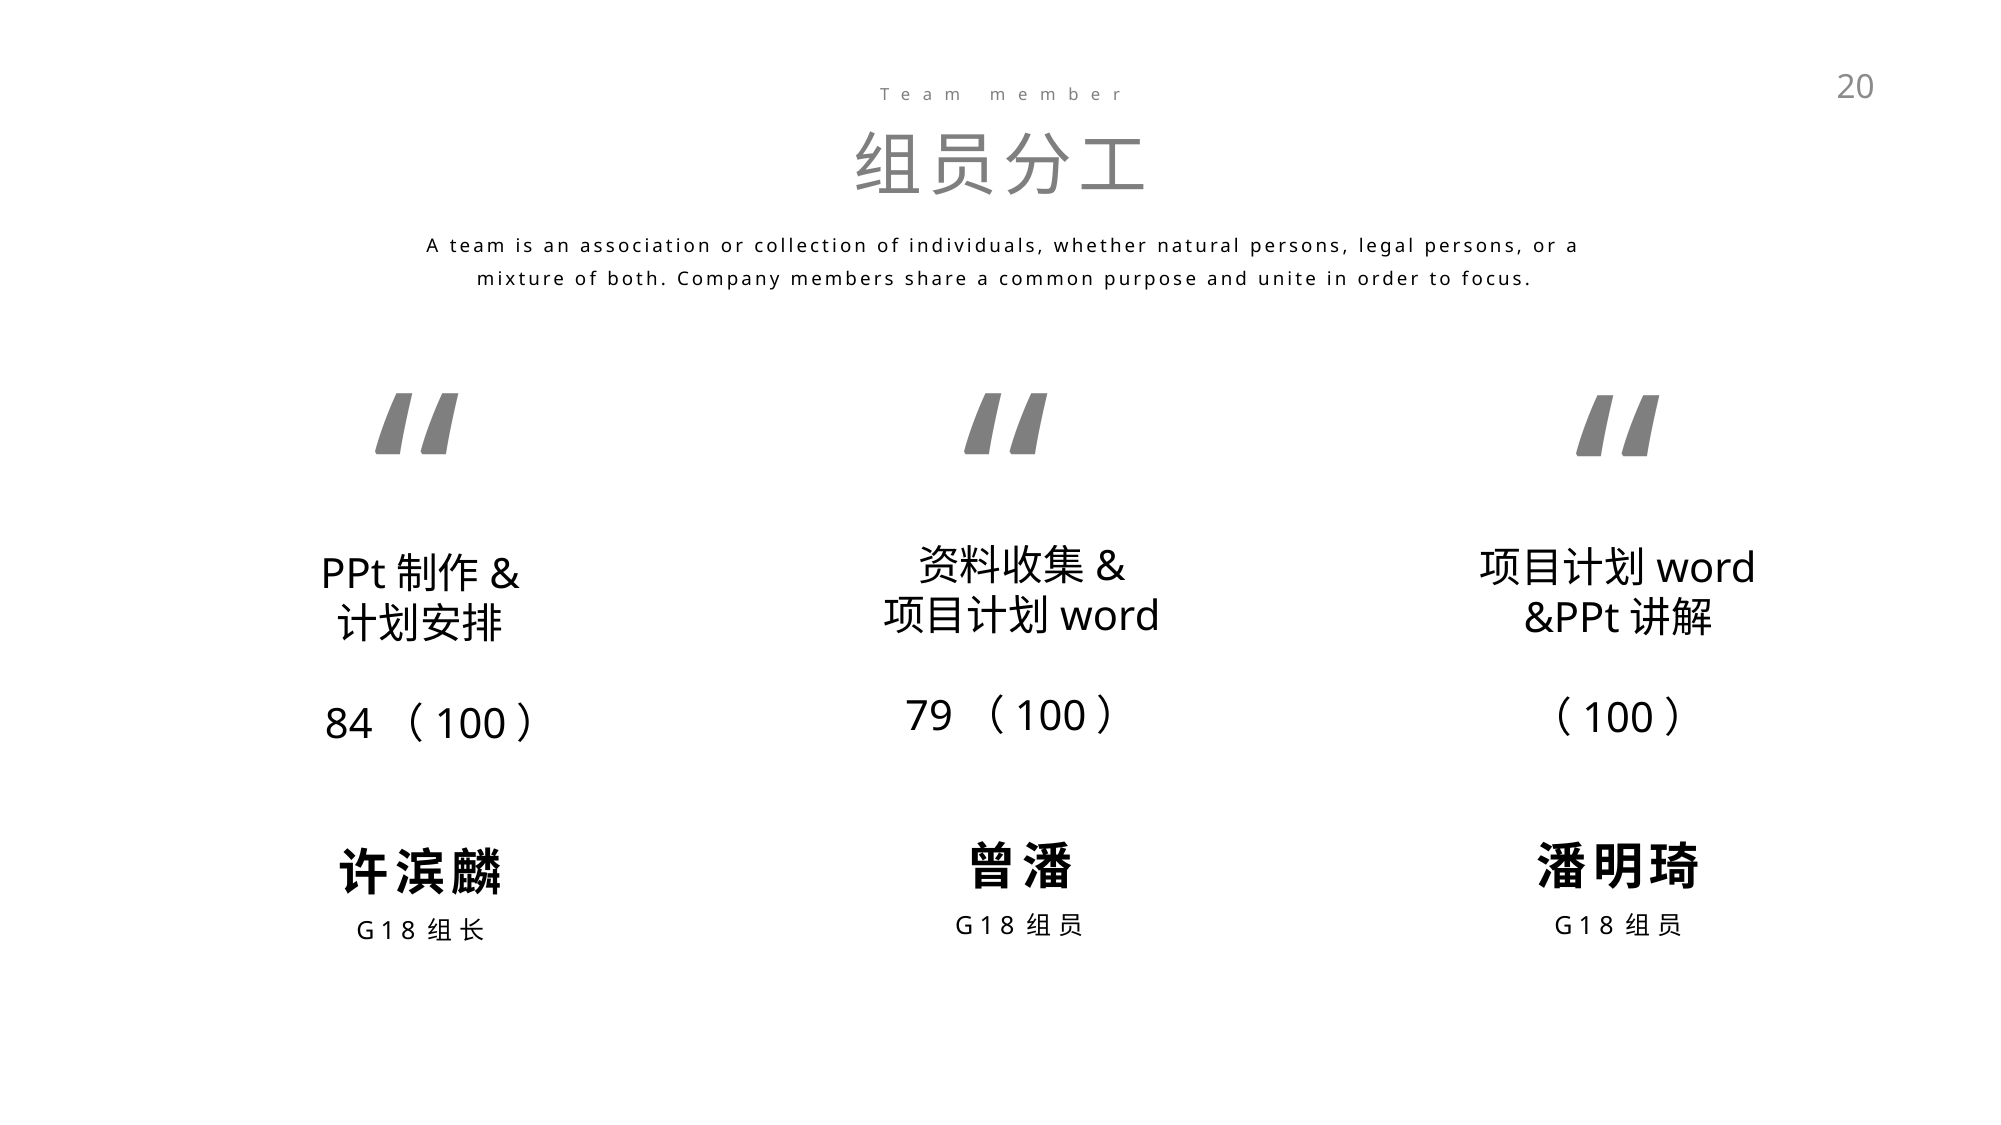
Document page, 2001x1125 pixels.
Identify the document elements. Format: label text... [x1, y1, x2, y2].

text_box 资料收集& 项目计划word 79（100） [810, 531, 1233, 747]
text_box 潘明琦 G18组员 [1524, 797, 1712, 947]
text_box “ [1502, 317, 1734, 533]
slide_number 20 [1805, 76, 1890, 96]
text_box “ [301, 314, 534, 539]
text_box 项目计划word &PPt讲解 （100） [1406, 533, 1830, 748]
text_box “ [890, 314, 1122, 531]
text_box Team member [743, 76, 1258, 111]
text_box PPt制作& 计划安排 84（100） [208, 539, 632, 754]
text_box 曾潘 G18组员 [939, 797, 1099, 947]
text_box 组员分工 [560, 113, 1440, 212]
text_box 许滨麟 G18组长 [326, 802, 514, 953]
text_box A team is an association or collection of individuals, whether natural persons, legal persons, or a mixture of both. Company members share a common purpose and unite in order to focus. [402, 214, 1605, 297]
